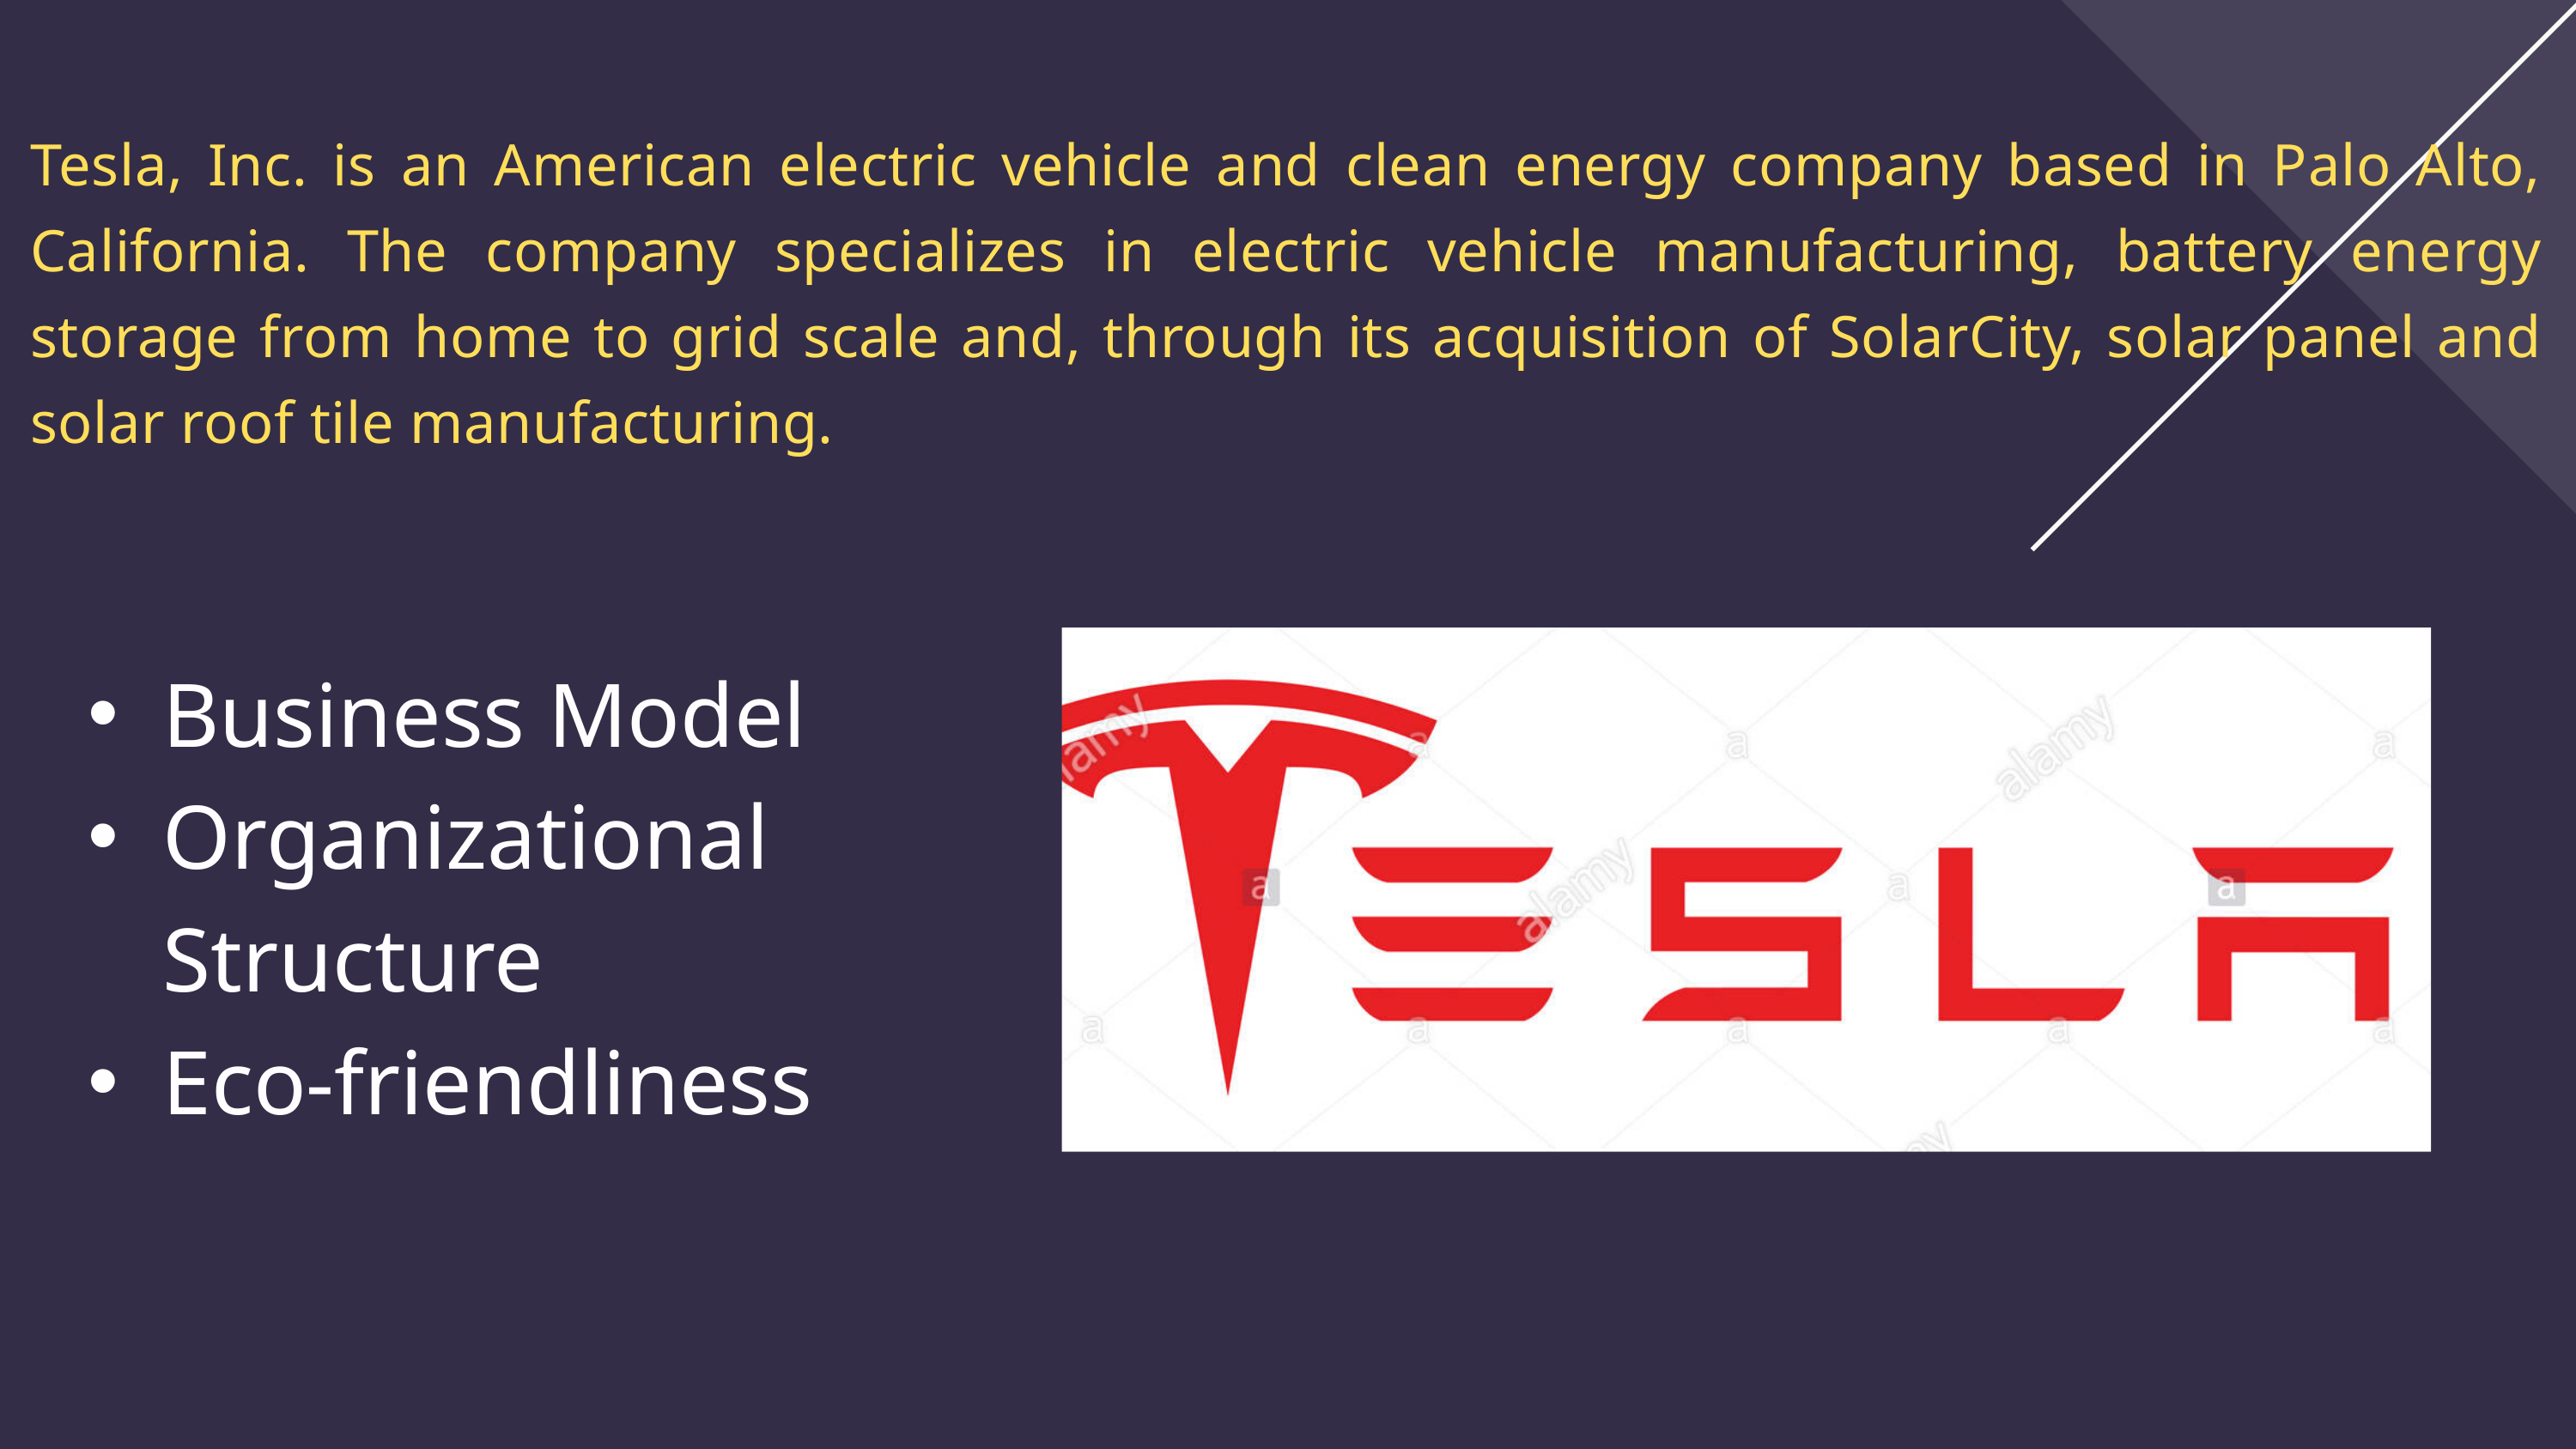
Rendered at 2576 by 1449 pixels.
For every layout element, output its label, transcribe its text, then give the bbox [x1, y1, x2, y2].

text_box Business Model Organizational Structure Eco-friendliness [13, 641, 1058, 1133]
text_box [2030, 532, 2050, 552]
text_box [2050, 0, 2576, 531]
text_box Tesla, Inc. is an American electric vehicle and clean energy company based in Palo Alto, California. The company specializes in electric vehicle manufacturing, battery energy storage from home to grid scale and, through its acquisition of SolarCity, solar panel and solar roof tile manufacturing. [30, 111, 2045, 455]
picture [1061, 627, 2432, 1153]
